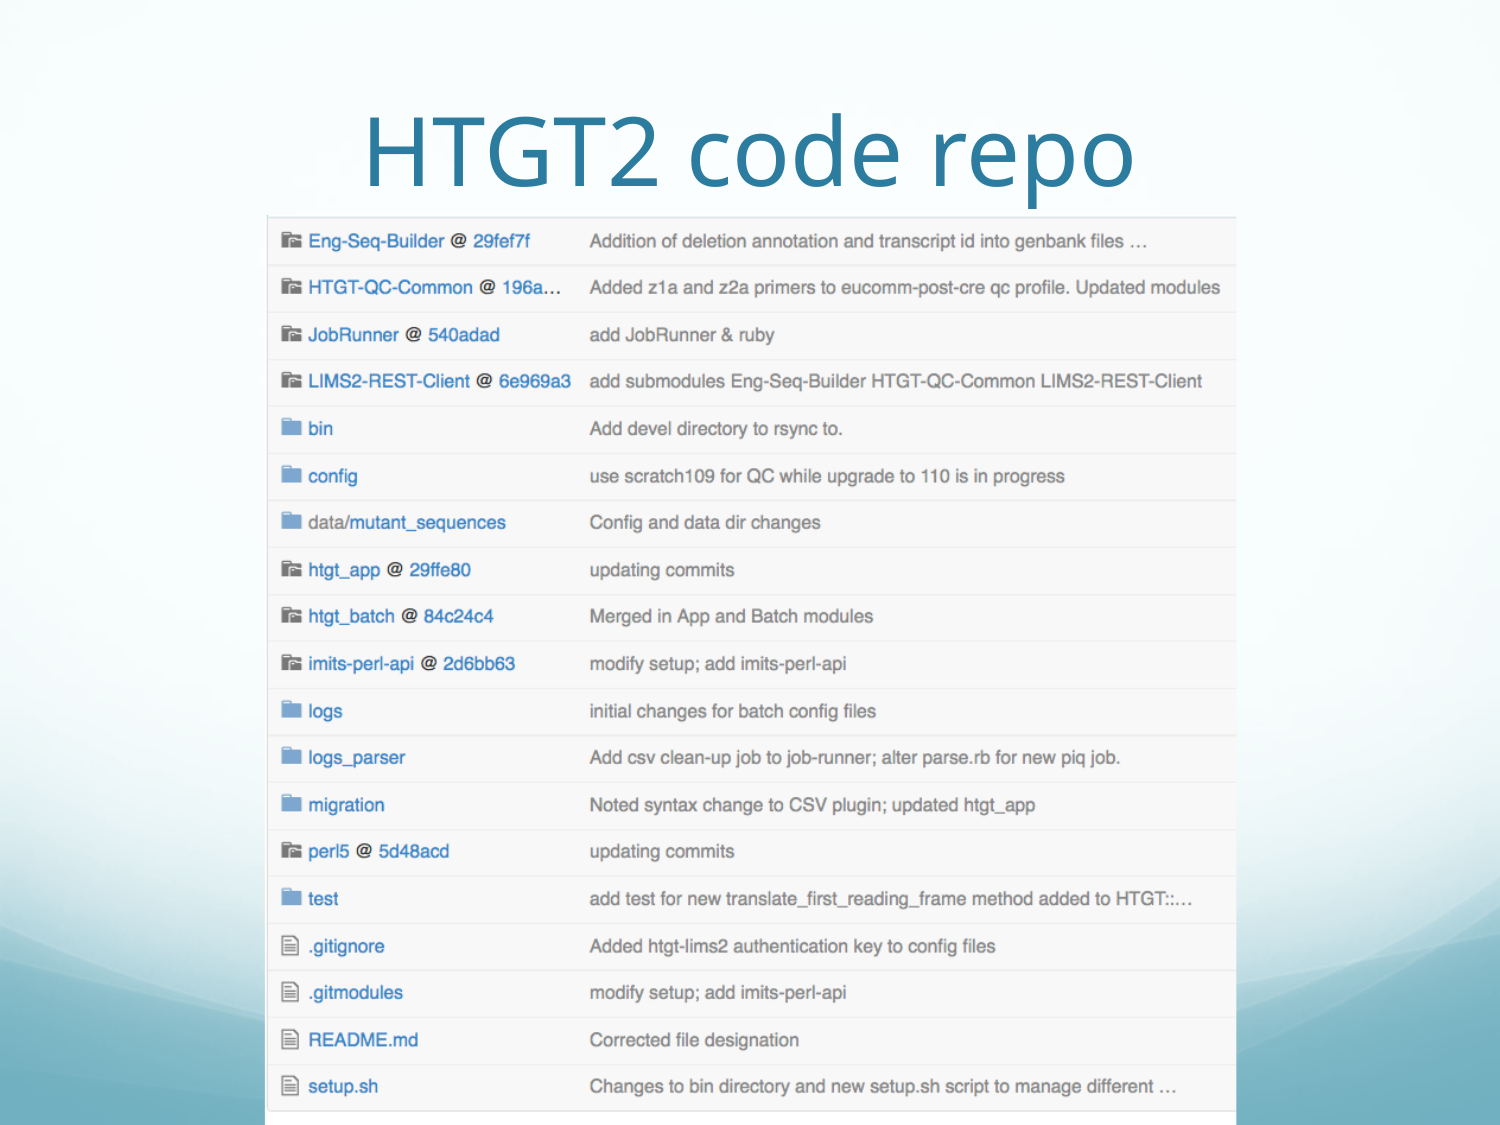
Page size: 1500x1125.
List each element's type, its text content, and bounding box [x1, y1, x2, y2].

title HTGT2 code repo [90, 51, 1410, 214]
picture [264, 214, 1237, 1125]
